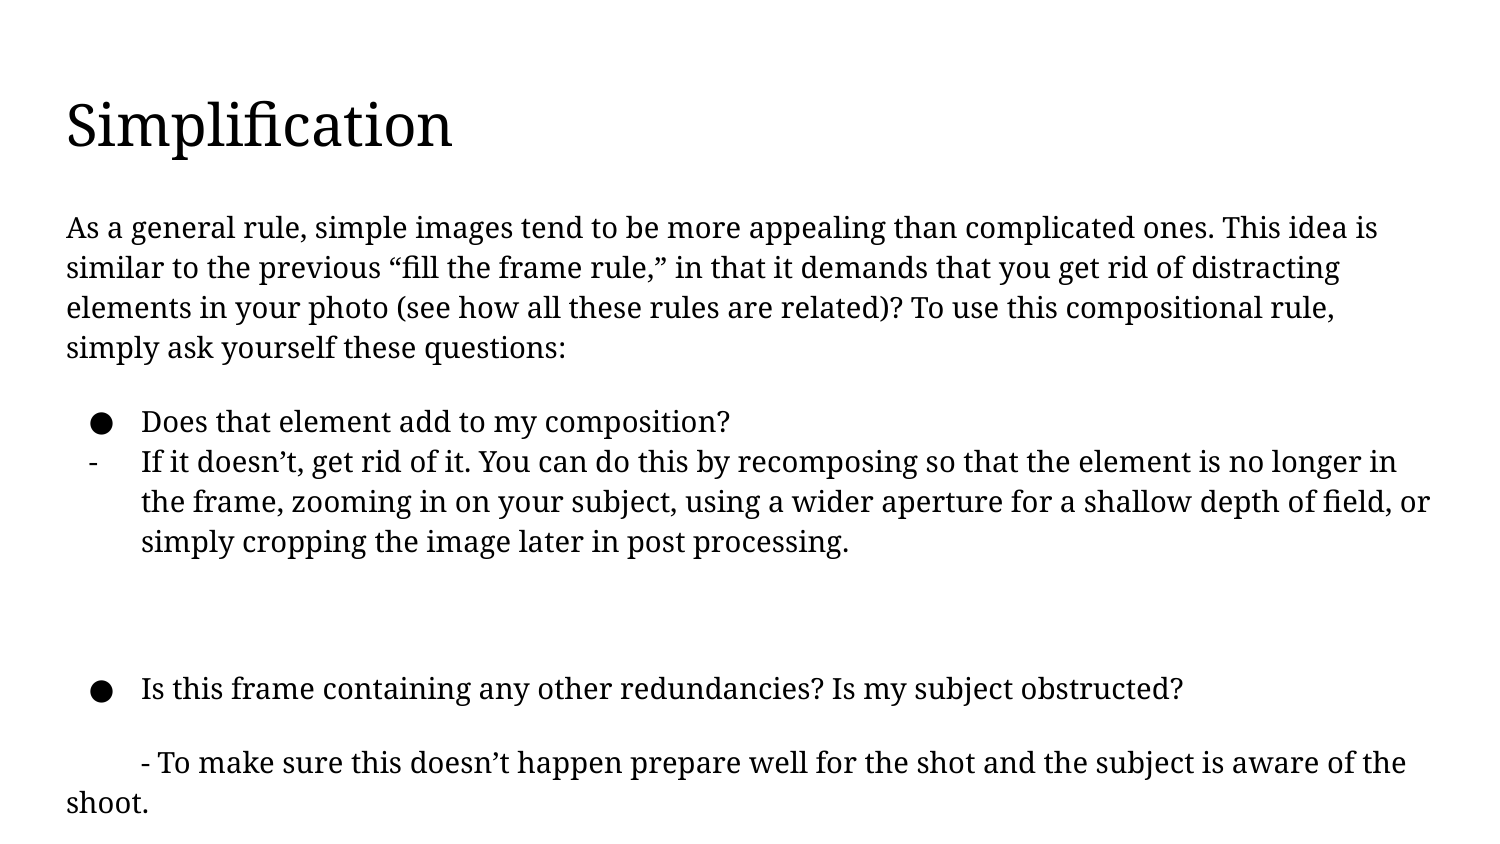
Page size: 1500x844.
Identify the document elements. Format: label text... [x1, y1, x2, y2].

list As a general rule, simple images tend to be more appealing than complicated ones. This idea is similar to the previous “fill the frame rule,” in that it demands that you get rid of distracting elements in your photo (see how all these rules are related)? To use this compositional rule, simply ask yourself these questions: Does that element add to my composition? If it doesn’t, get rid of it. You can do this by recomposing so that the element is no longer in the frame, zooming in on your subject, using a wider aperture for a shallow depth of field, or simply cropping the image later in post processing. Is this frame containing any other redundancies? Is my subject obstructed? - To make sure this doesn’t happen prepare well for the shot and the subject is aware of the shoot. [51, 189, 1449, 750]
title Simplification [51, 72, 1449, 167]
